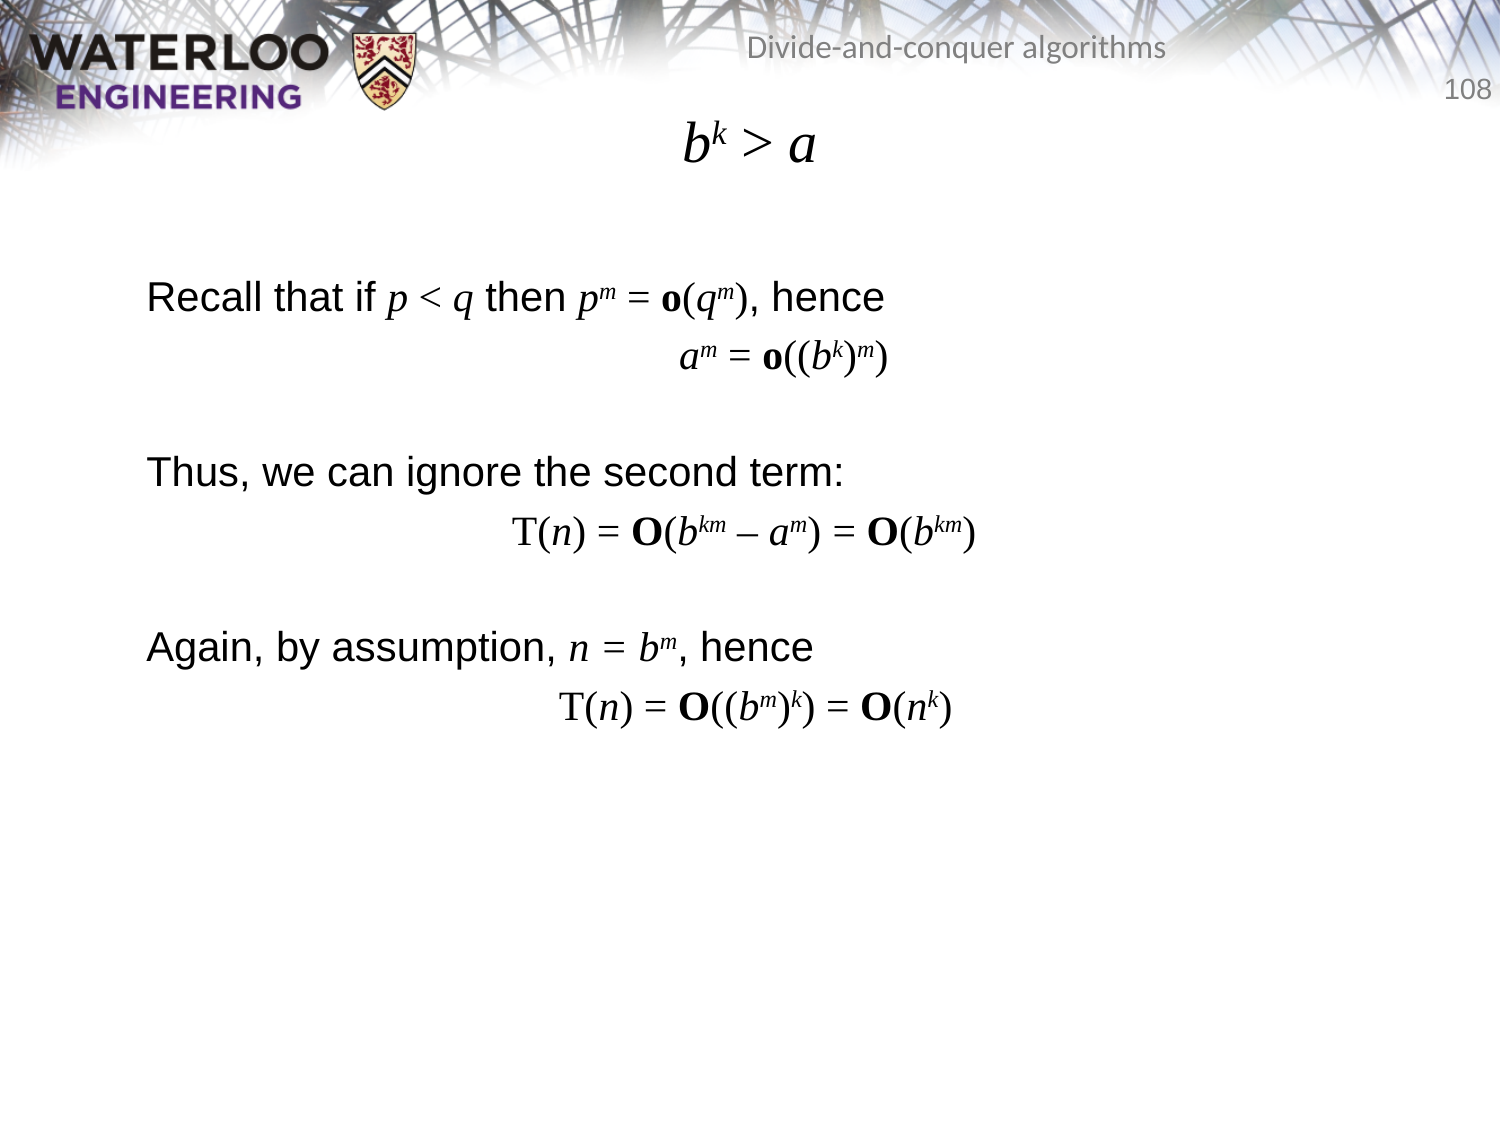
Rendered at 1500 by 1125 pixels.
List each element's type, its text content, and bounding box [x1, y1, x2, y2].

list Recall that if p < q then pm = o(qm), hence am = o((bk)m) Thus, we can ignore the second term: T(n) = O(bkm – am) = O(bkm) Again, by assumption, n = bm, hence T(n) = O((bm)k) = O(nk) [74, 262, 1426, 1006]
title bk > a [74, 44, 1426, 233]
picture [0, 0, 1500, 1125]
